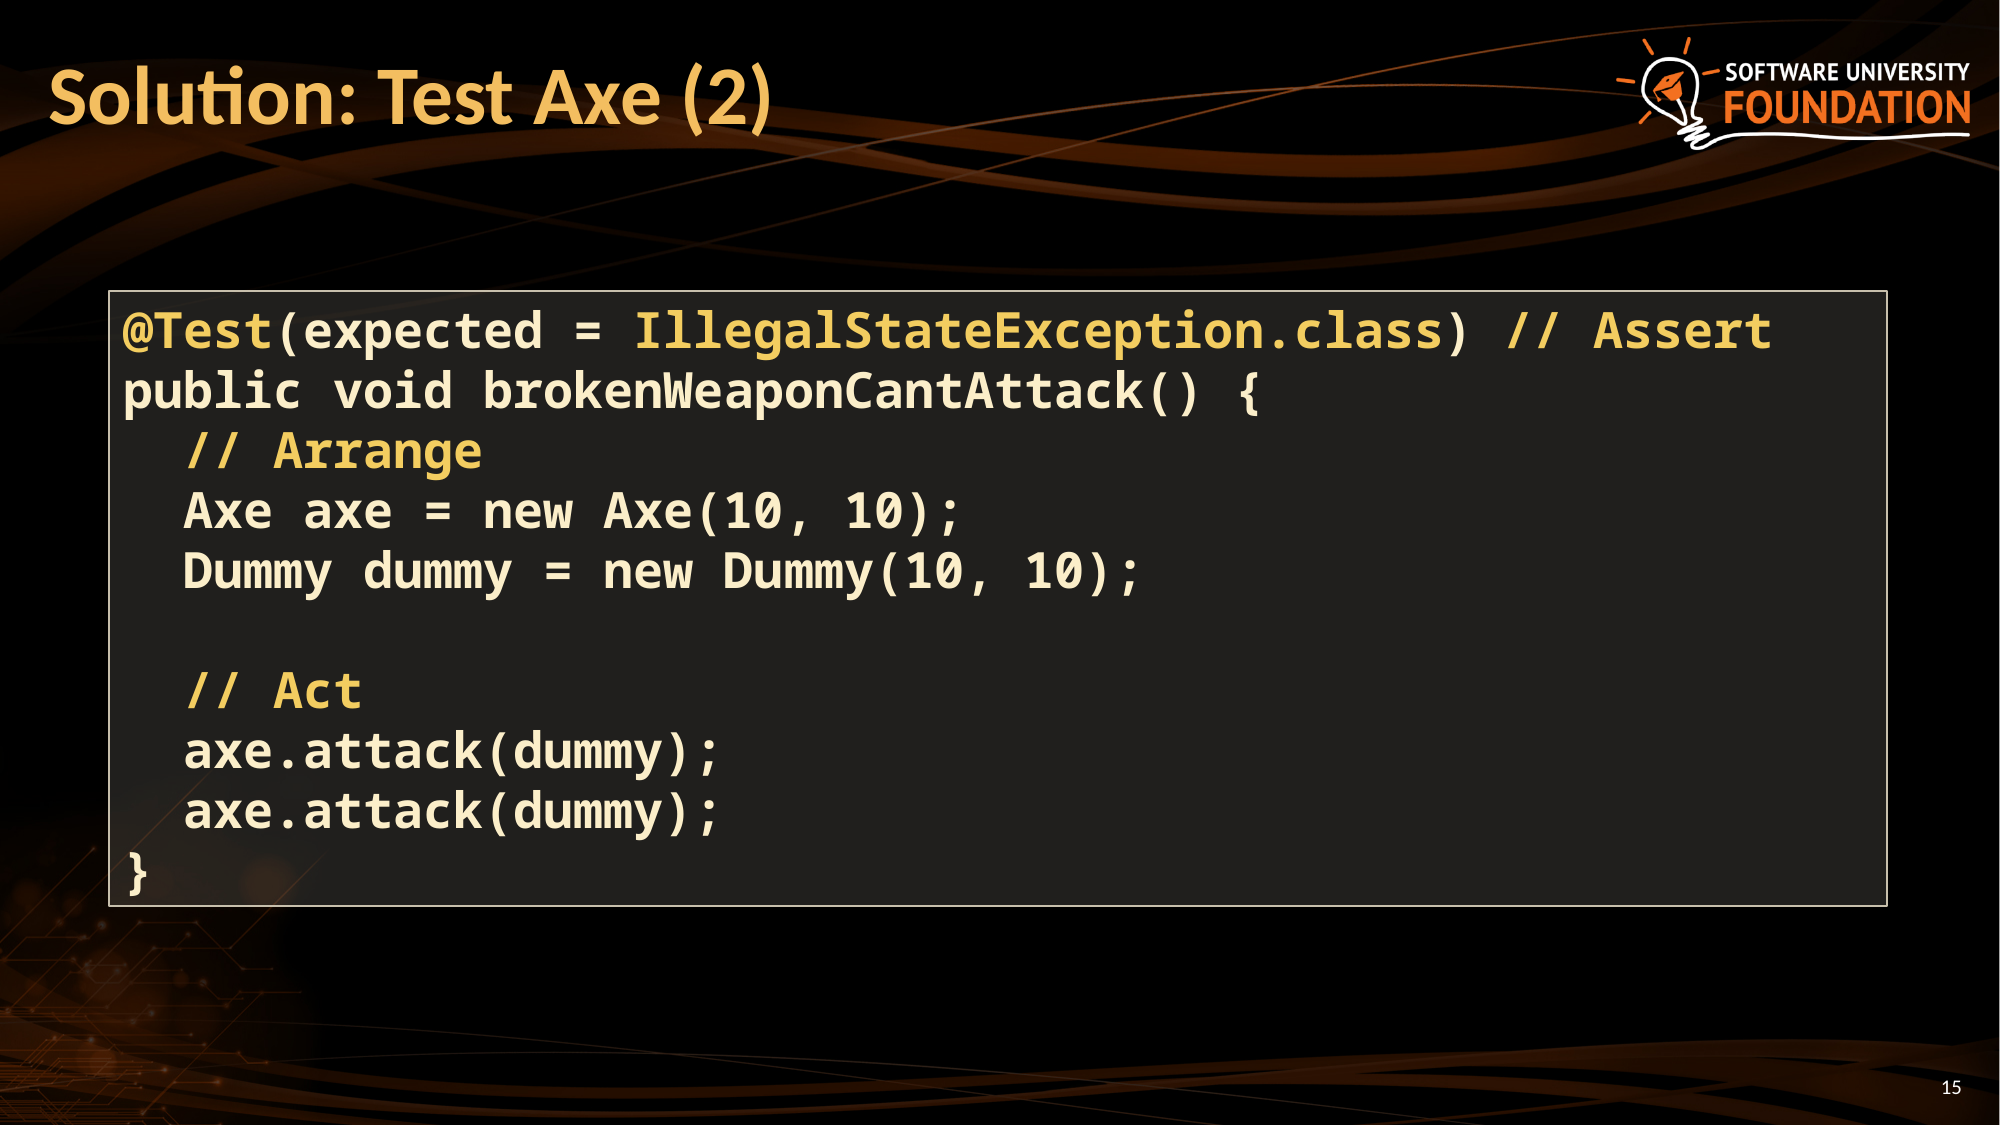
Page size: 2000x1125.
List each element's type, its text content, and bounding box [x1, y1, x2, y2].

picture [0, 0, 2000, 1125]
title Solution: Test Axe (2) [30, 6, 1602, 189]
slide_number 15 [1897, 1070, 1968, 1103]
text_box @Test(expected = IllegalStateException.class) // Assert public void brokenWeaponCantAttack() { // Arrange Axe axe = new Axe(10, 10); Dummy dummy = new Dummy(10, 10); // Act axe.attack(dummy); axe.attack(dummy); } [108, 291, 1888, 907]
